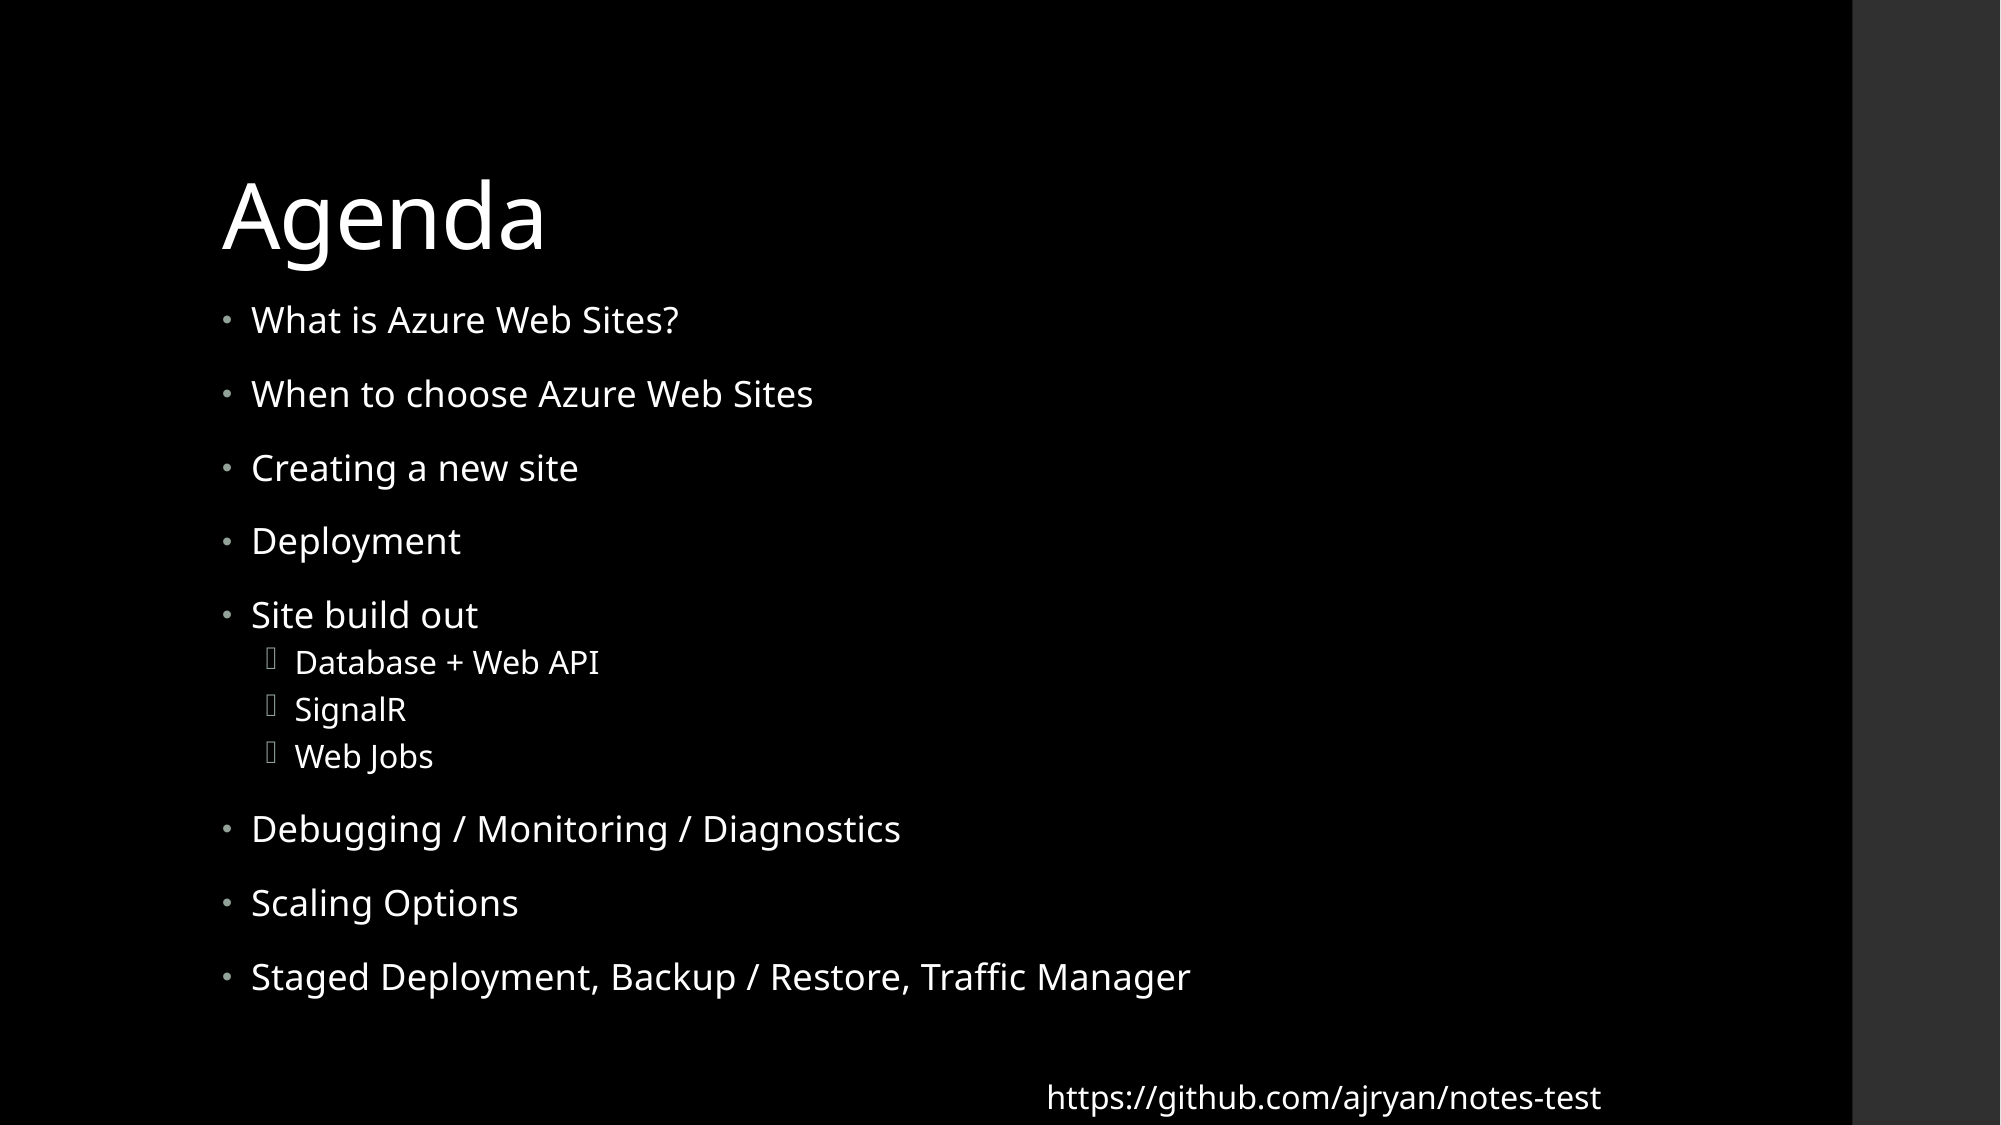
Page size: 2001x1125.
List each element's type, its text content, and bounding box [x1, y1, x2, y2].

title Agenda [206, 60, 1797, 278]
list What is Azure Web Sites? When to choose Azure Web Sites Creating a new site Deployment Site build out Database + Web API SignalR Web Jobs Debugging / Monitoring / Diagnostics Scaling Options Staged Deployment, Backup / Restore, Traffic Manager https://github.com/ajryan/notes-test [206, 293, 1617, 1125]
